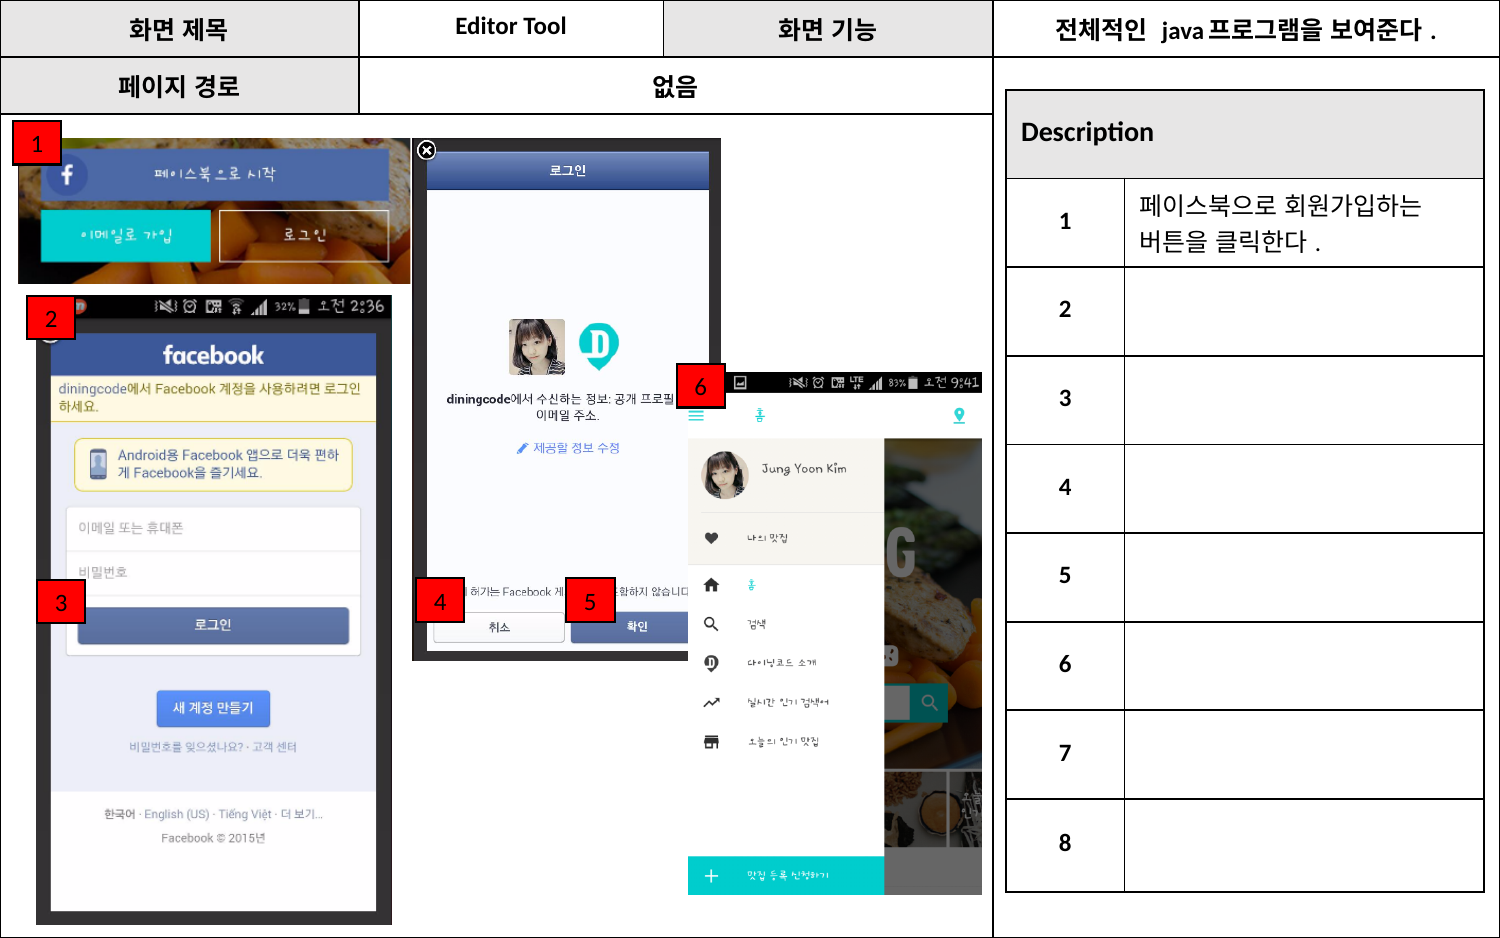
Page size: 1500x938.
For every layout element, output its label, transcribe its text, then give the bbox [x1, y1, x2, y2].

table_cell 3 [1007, 357, 1124, 444]
text_box 1 [12, 120, 62, 166]
table_header Description [1007, 91, 1483, 178]
table_cell 2 [1007, 268, 1124, 355]
table_cell [1125, 623, 1483, 709]
table_cell 1 [1007, 179, 1124, 266]
table_cell [1125, 268, 1483, 355]
table_cell [1125, 711, 1483, 798]
table_cell [1, 115, 992, 937]
table_cell 페이지 경로 [1, 58, 358, 113]
table_cell 6 [1007, 623, 1124, 709]
table_cell [1125, 800, 1483, 891]
table_header 화면 기능 [664, 1, 992, 56]
table_cell [1125, 445, 1483, 532]
picture [36, 295, 392, 925]
table_cell [994, 58, 1499, 937]
table_cell 8 [1007, 800, 1124, 891]
text_box 2 [26, 295, 36, 340]
table_cell [1125, 534, 1483, 621]
table_cell 없음 [360, 58, 992, 113]
table_cell [1125, 357, 1483, 444]
table_header 전체적인 java프로그램을 보여준다. [994, 1, 1499, 56]
table_cell 4 [1007, 445, 1124, 532]
table_header 화면 제목 [1, 1, 358, 56]
table_cell 7 [1007, 711, 1124, 798]
table_cell 페이스북으로 회원가입하는 버튼을 클릭한다. [1125, 179, 1483, 266]
table_cell 5 [1007, 534, 1124, 621]
table_header Editor Tool [360, 1, 663, 56]
picture [18, 138, 982, 895]
text_box 6 [720, 363, 726, 372]
